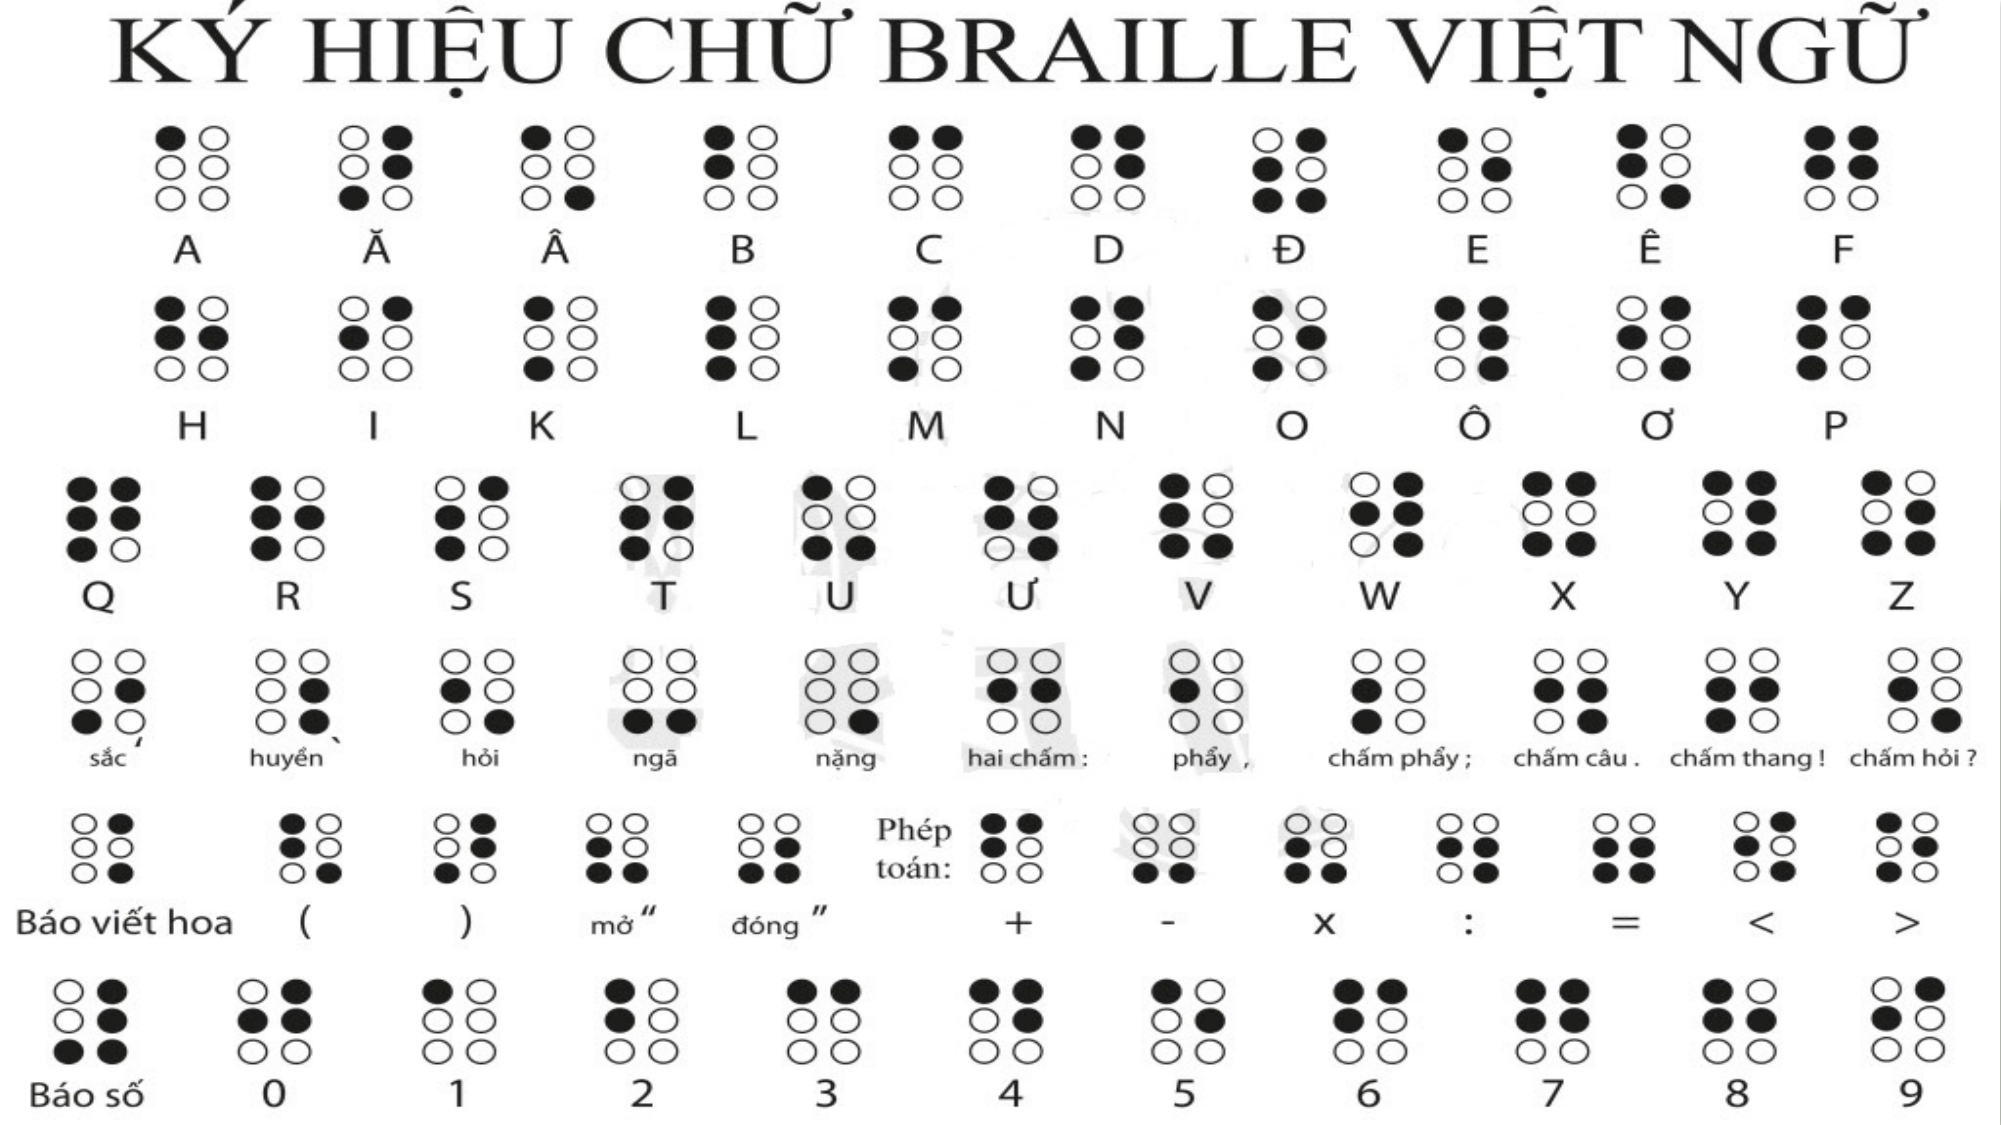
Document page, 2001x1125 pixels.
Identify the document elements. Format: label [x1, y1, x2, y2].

list [0, 0, 2000, 1125]
